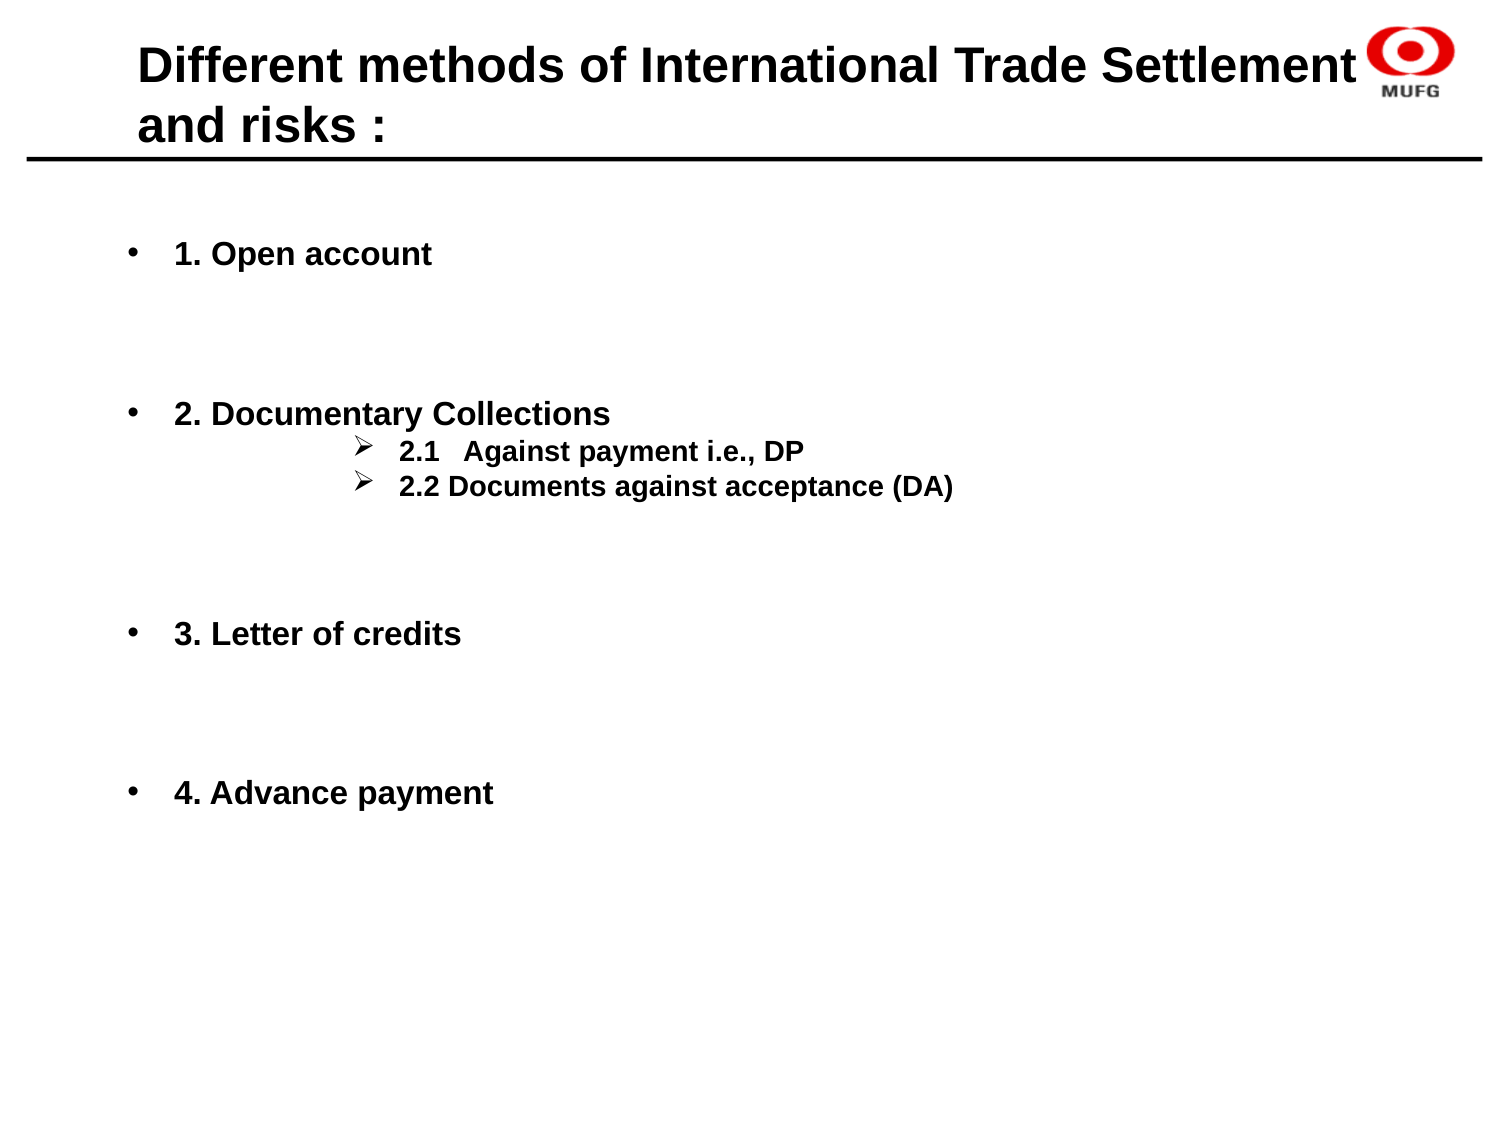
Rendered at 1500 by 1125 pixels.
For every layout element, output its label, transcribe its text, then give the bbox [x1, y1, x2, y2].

text_box 1. Open account 2. Documentary Collections 2.1 Against payment i.e., DP 2.2 Documents against acceptance (DA) 3. Letter of credits 4. Advance payment [112, 224, 1450, 954]
title Different methods of International Trade Settlement and risks : [137, 62, 1400, 213]
picture [1355, 17, 1466, 106]
